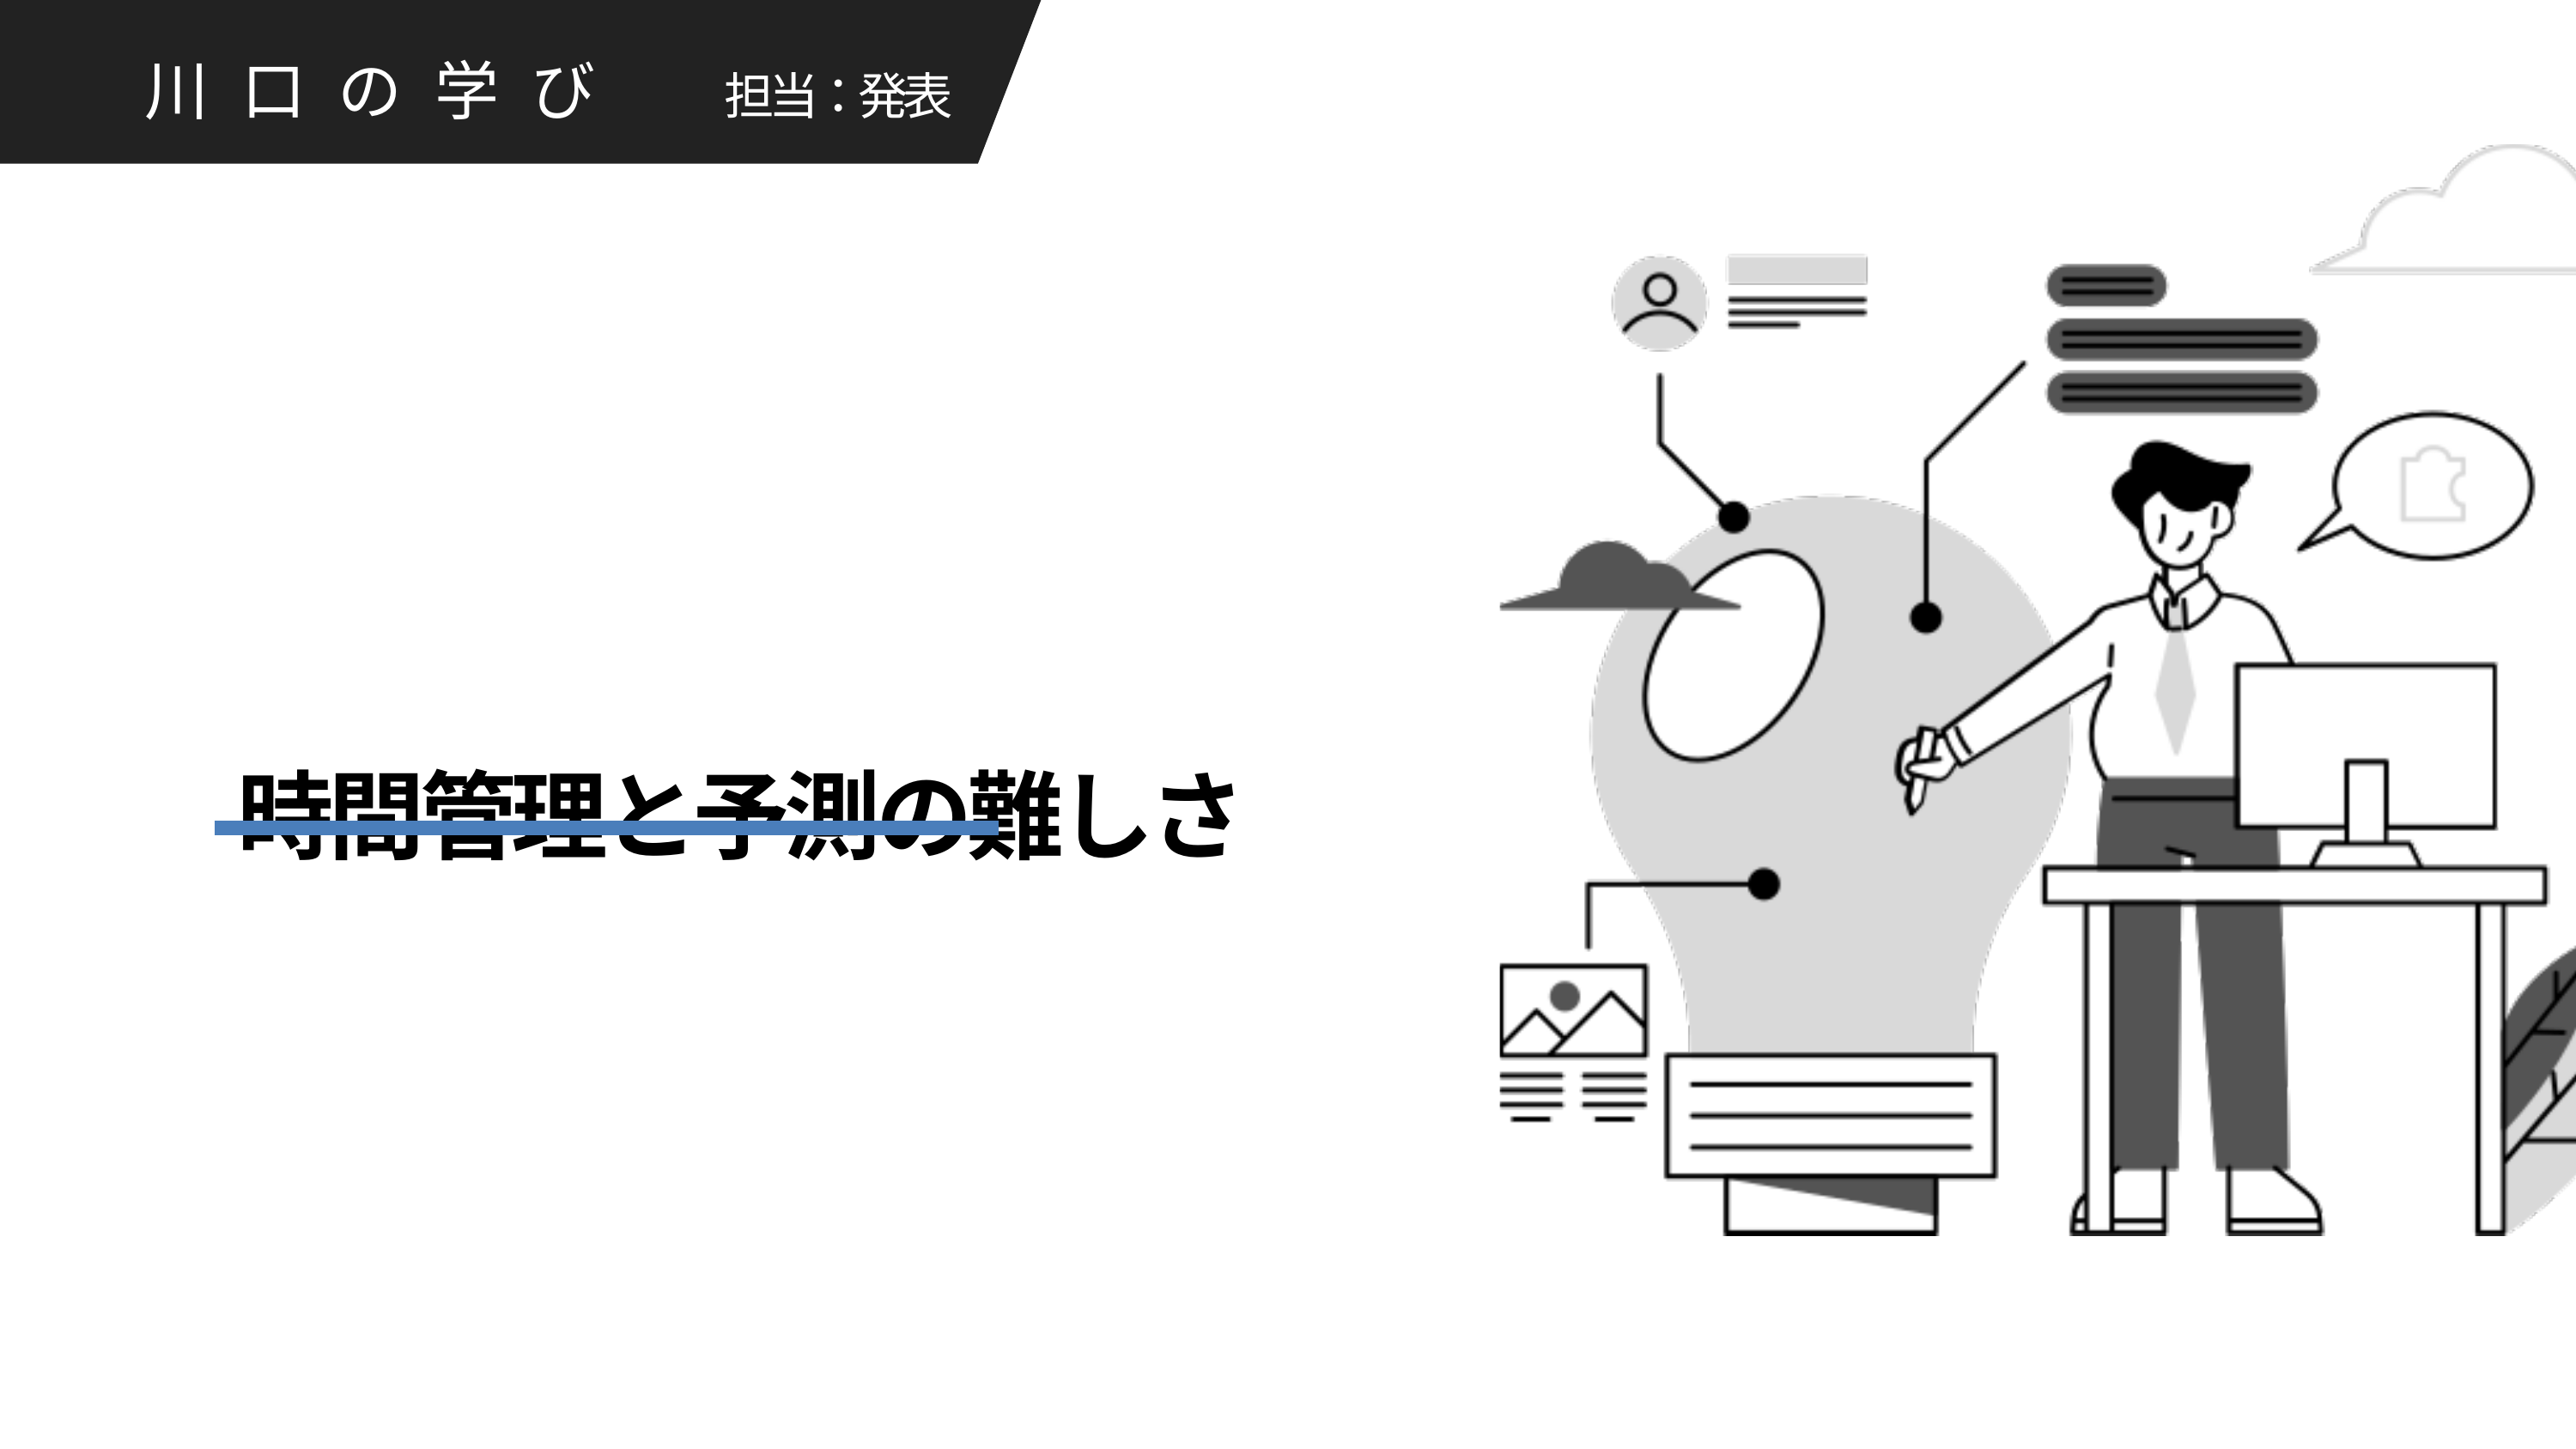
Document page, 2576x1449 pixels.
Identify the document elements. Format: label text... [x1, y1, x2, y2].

text_box 時間管理と予測の難しさ [108, 581, 1376, 872]
text_box [1499, 144, 2576, 1237]
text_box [0, 0, 2007, 268]
